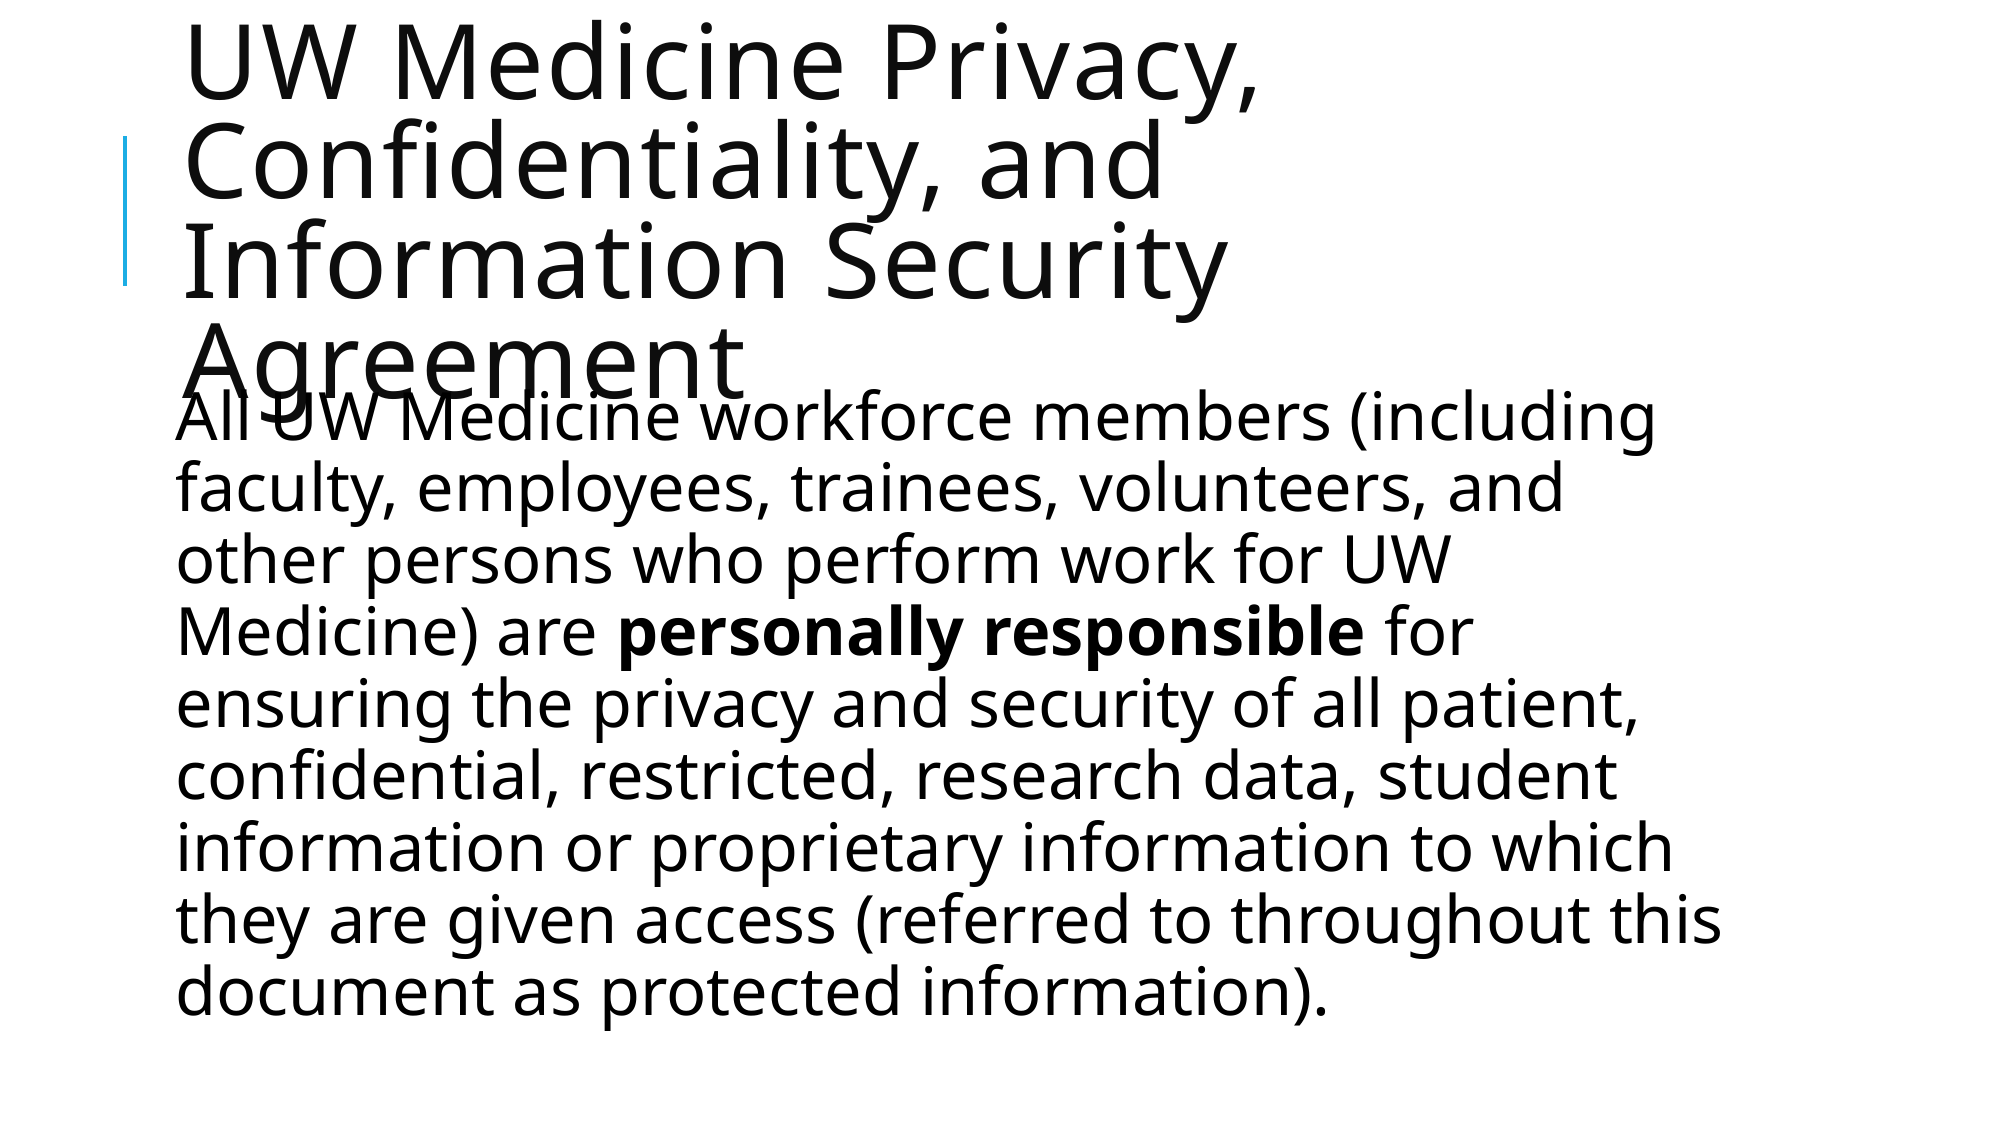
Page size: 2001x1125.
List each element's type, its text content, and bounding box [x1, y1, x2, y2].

title UW Medicine Privacy, Confidentiality, and Information Security Agreement [168, 96, 1763, 342]
list All UW Medicine workforce members (including faculty, employees, trainees, volunteers, and other persons who perform work for UW Medicine) are personally responsible for ensuring the privacy and security of all patient, confidential, restricted, research data, student information or proprietary information to which they are given access (referred to throughout this document as protected information). [168, 375, 1763, 1035]
